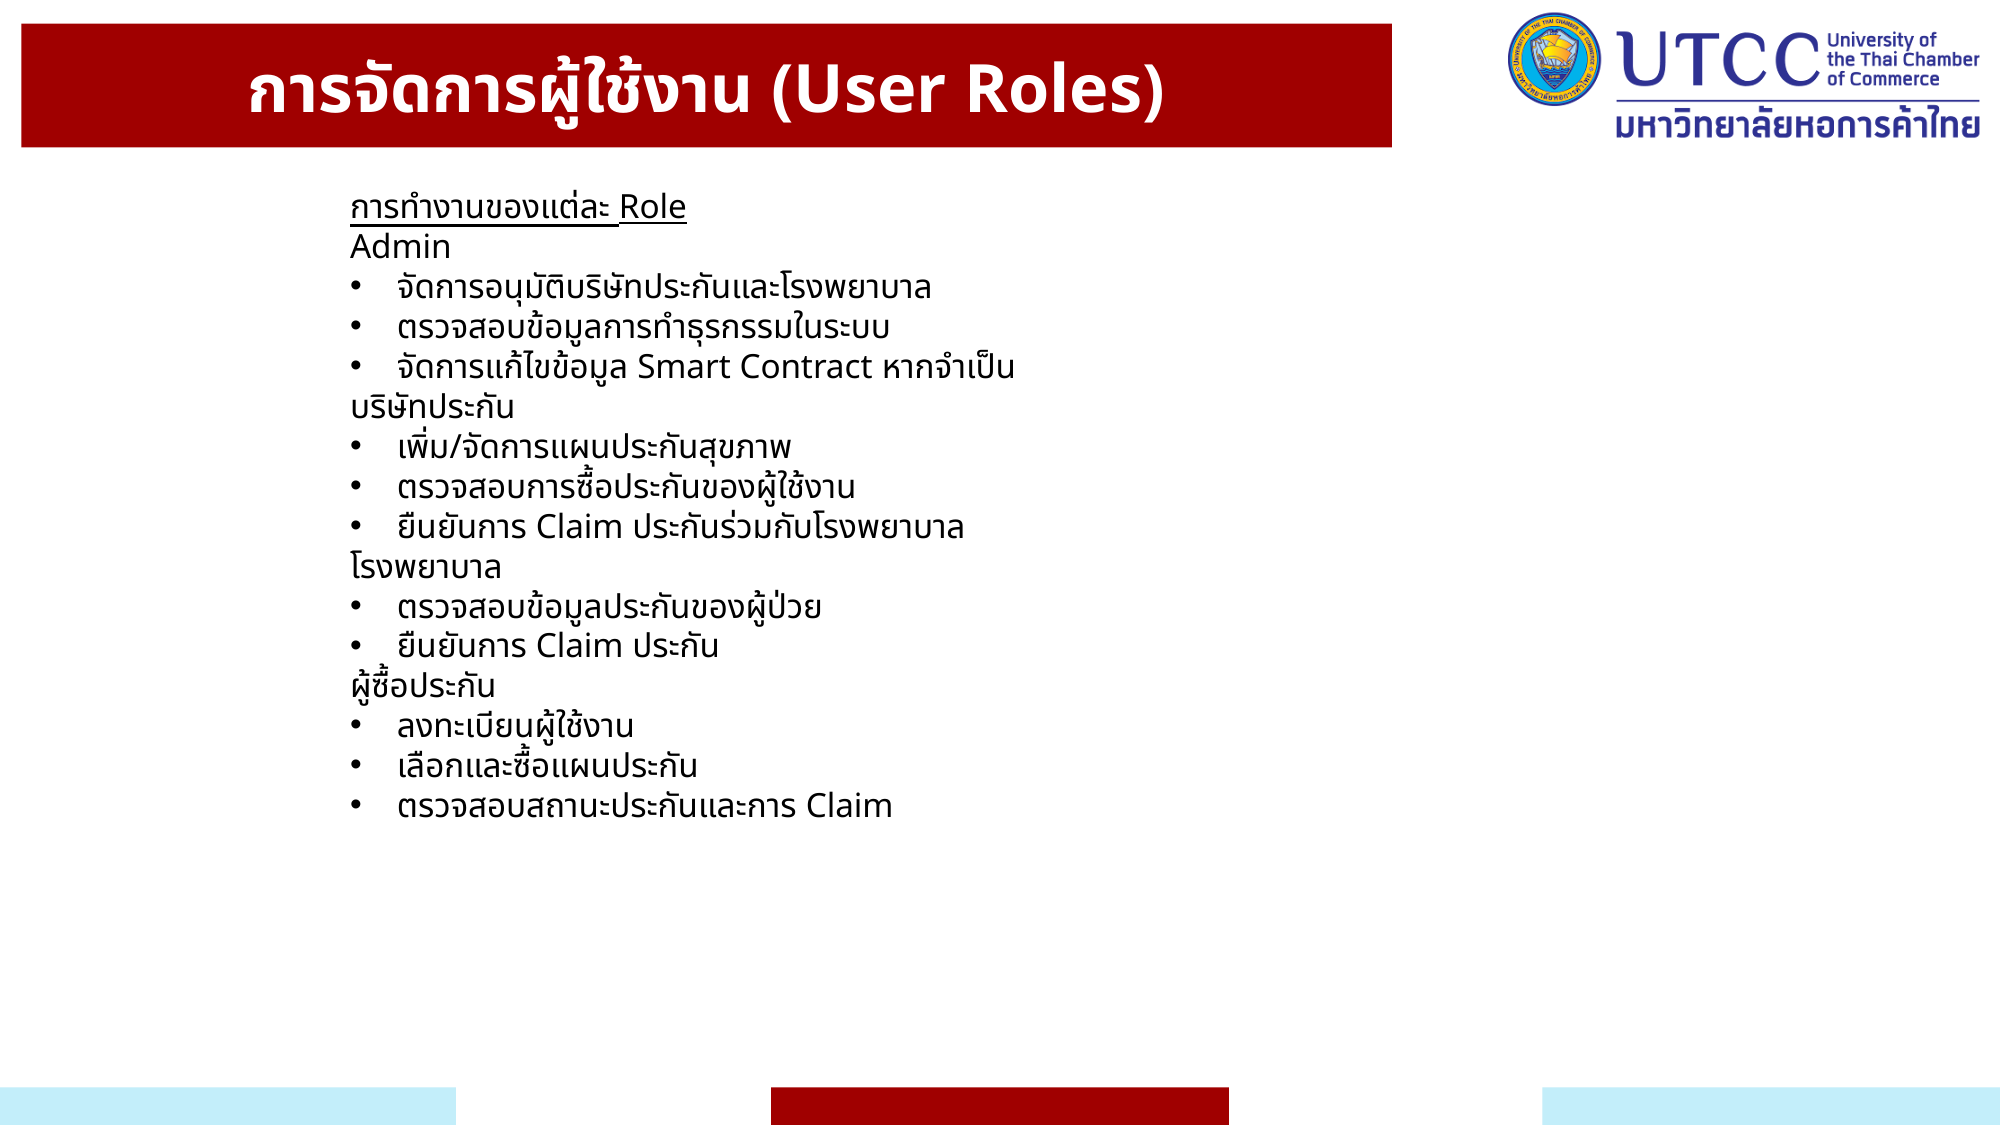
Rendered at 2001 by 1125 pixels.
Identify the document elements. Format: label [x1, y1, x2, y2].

text_box [0, 0, 2000, 1125]
